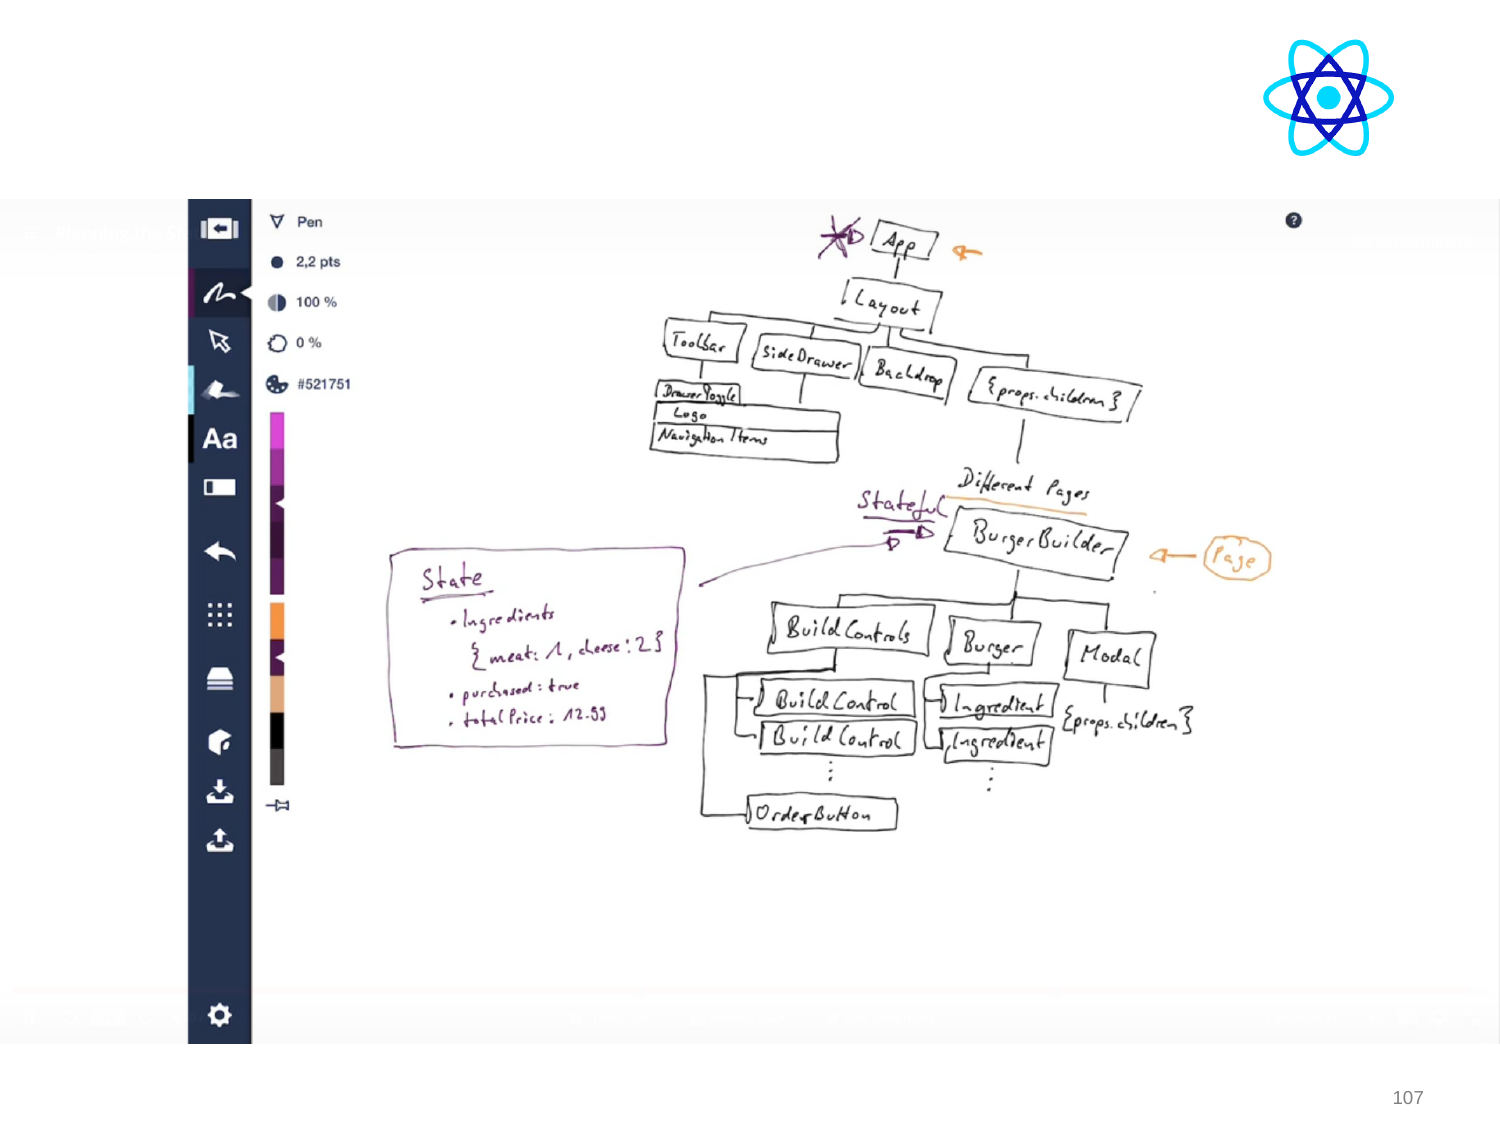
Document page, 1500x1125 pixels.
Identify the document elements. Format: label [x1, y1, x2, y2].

picture [1262, 38, 1395, 157]
picture [0, 199, 1500, 1044]
